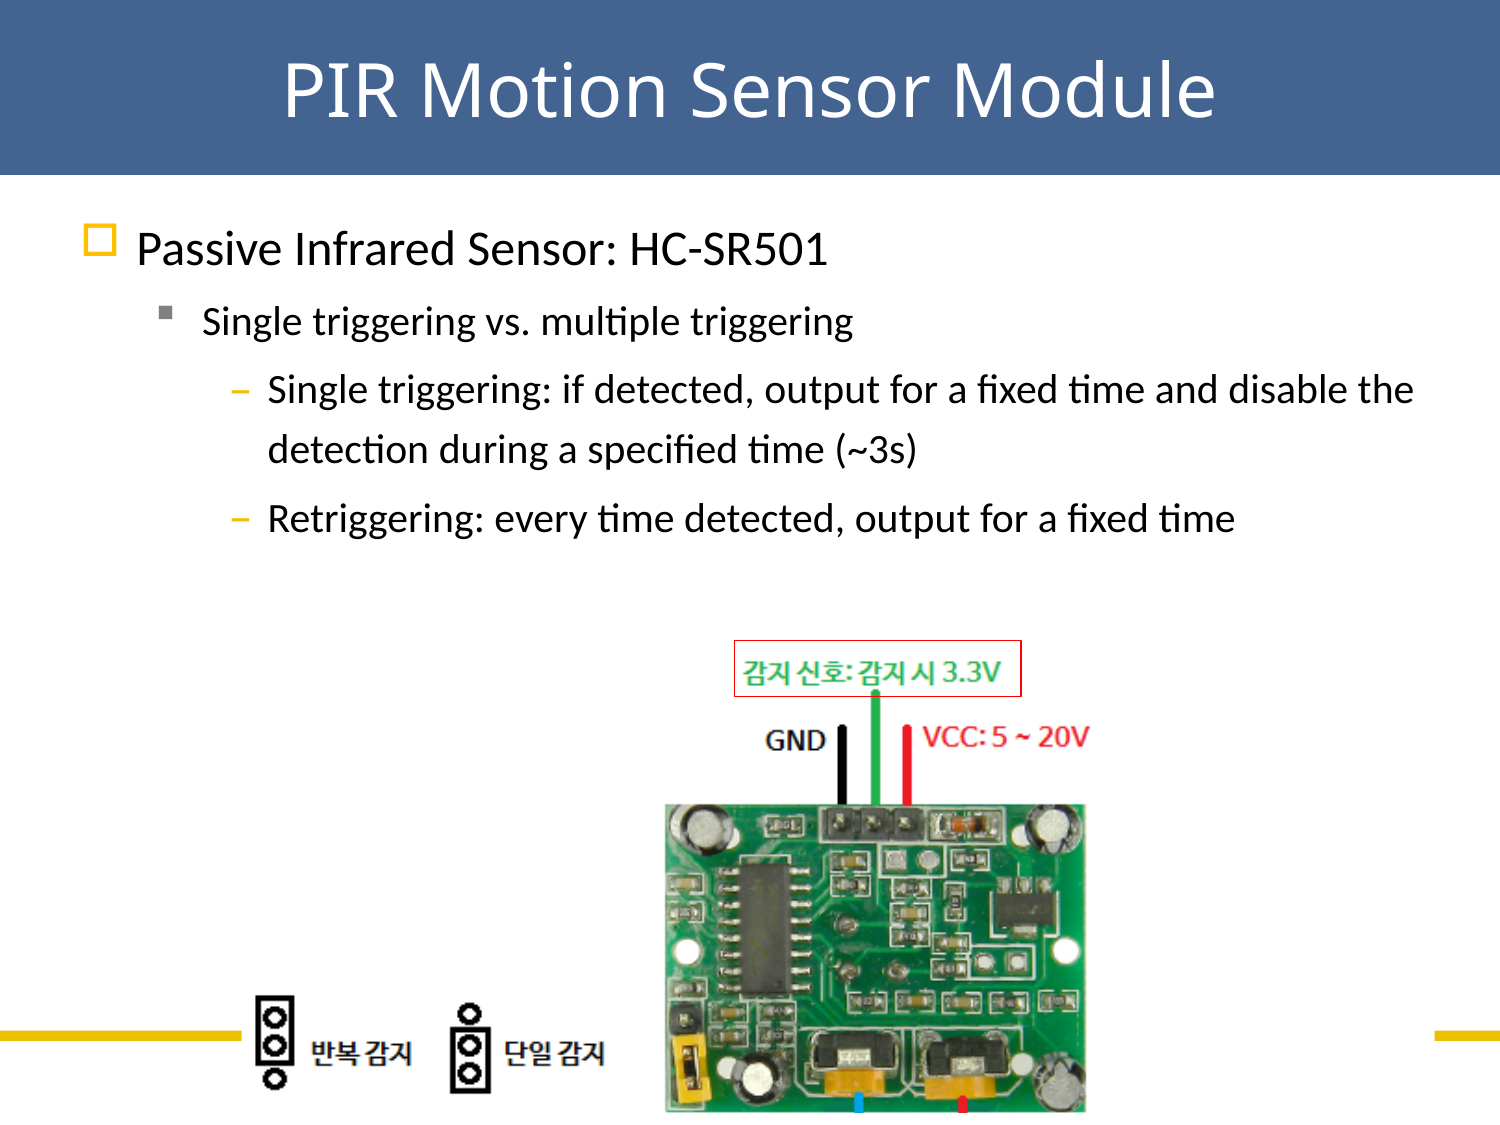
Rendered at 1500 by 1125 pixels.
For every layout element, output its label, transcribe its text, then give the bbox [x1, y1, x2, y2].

title PIR Motion Sensor Module [0, 0, 1500, 176]
picture [241, 634, 1435, 1113]
list Passive Infrared Sensor: HC-SR501 Single triggering vs. multiple triggering Single triggering: if detected, output for a fixed time and disable the detection during a specified time (~3s) Retriggering: every time detected, output for a fixed time [64, 195, 1463, 1001]
